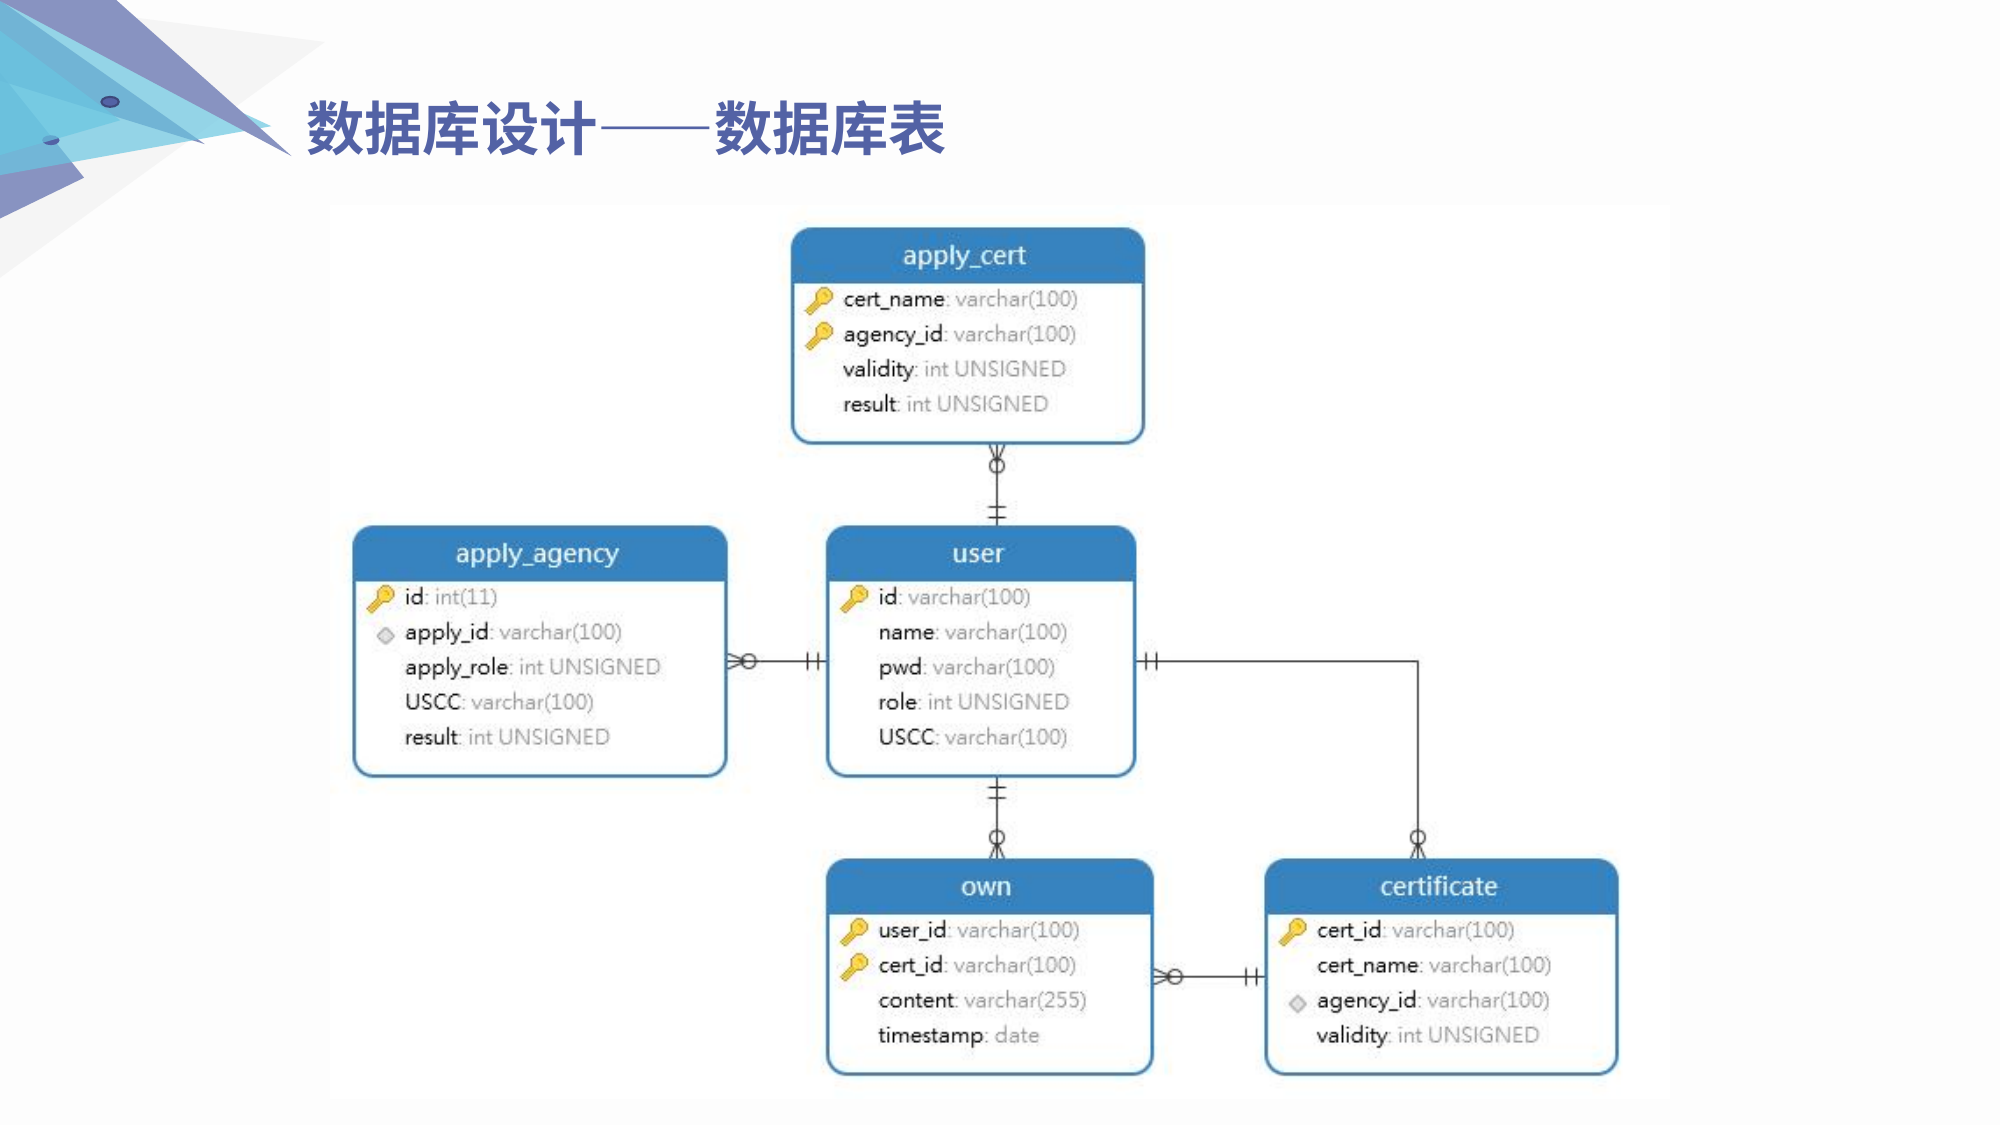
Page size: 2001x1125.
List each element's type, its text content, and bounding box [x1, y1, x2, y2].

picture [330, 205, 1670, 1099]
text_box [0, 0, 325, 280]
text_box 数据库设计——数据库表 [325, 84, 1000, 170]
